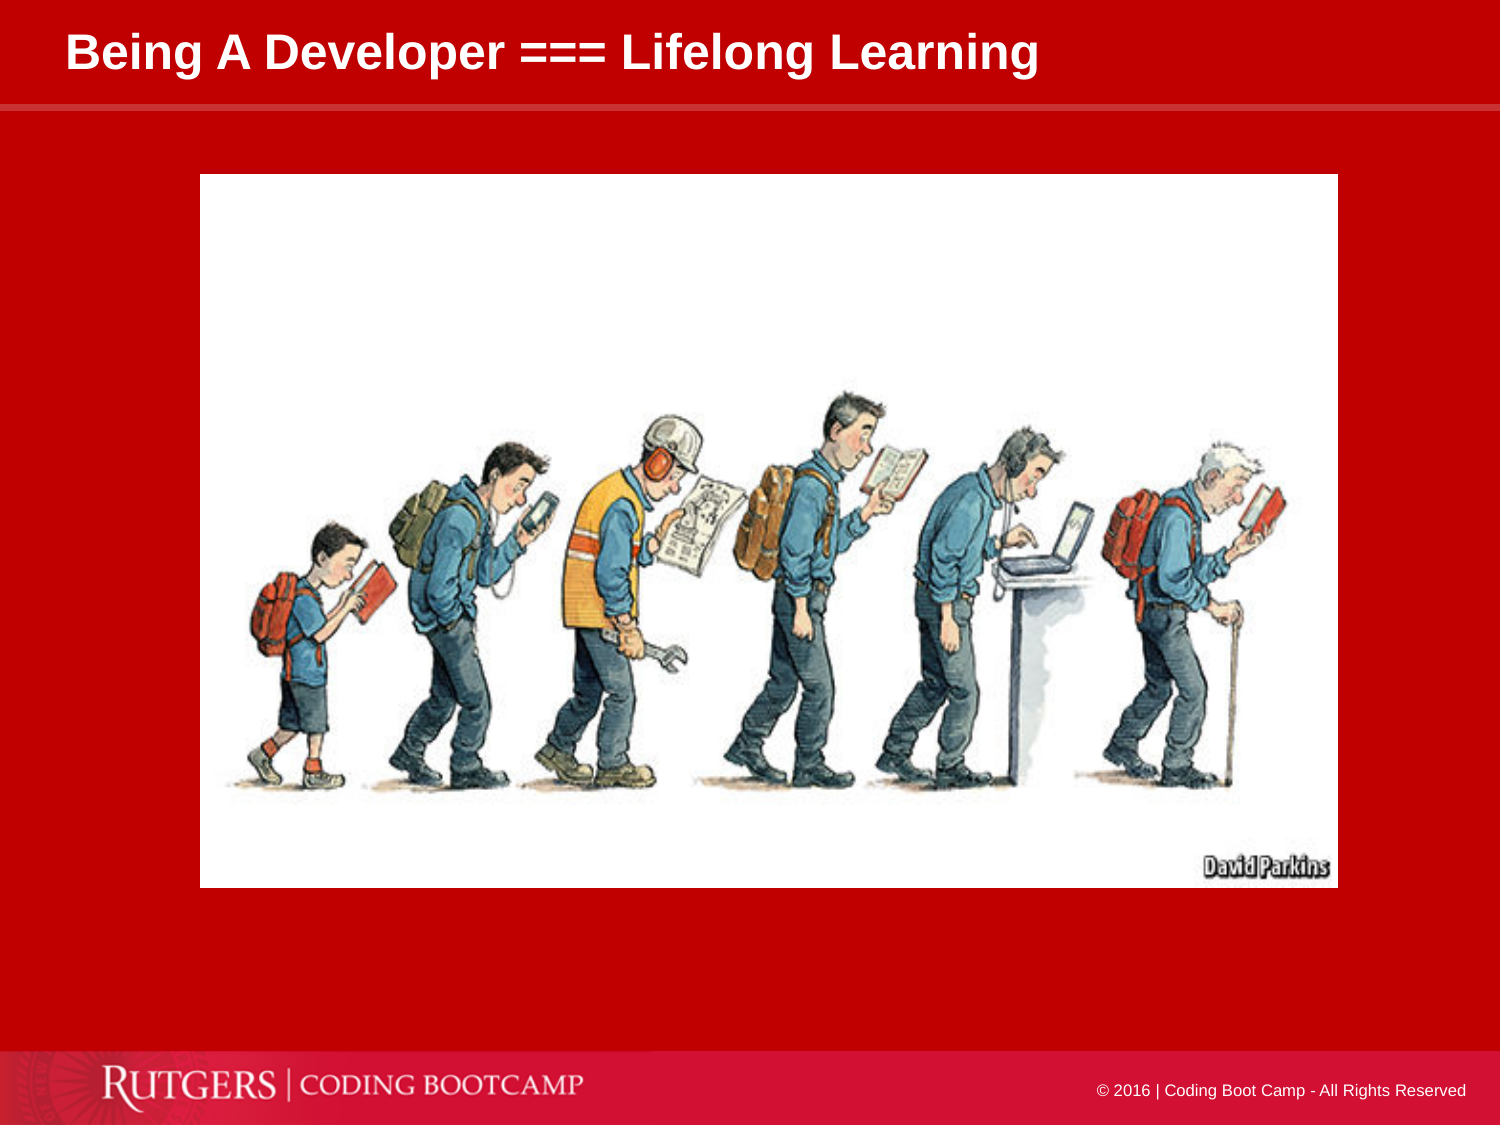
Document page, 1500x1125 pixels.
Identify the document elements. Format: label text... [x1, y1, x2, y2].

picture [199, 174, 1338, 888]
title Being A Developer === Lifelong Learning [50, 0, 1125, 108]
picture [0, 1051, 650, 1125]
